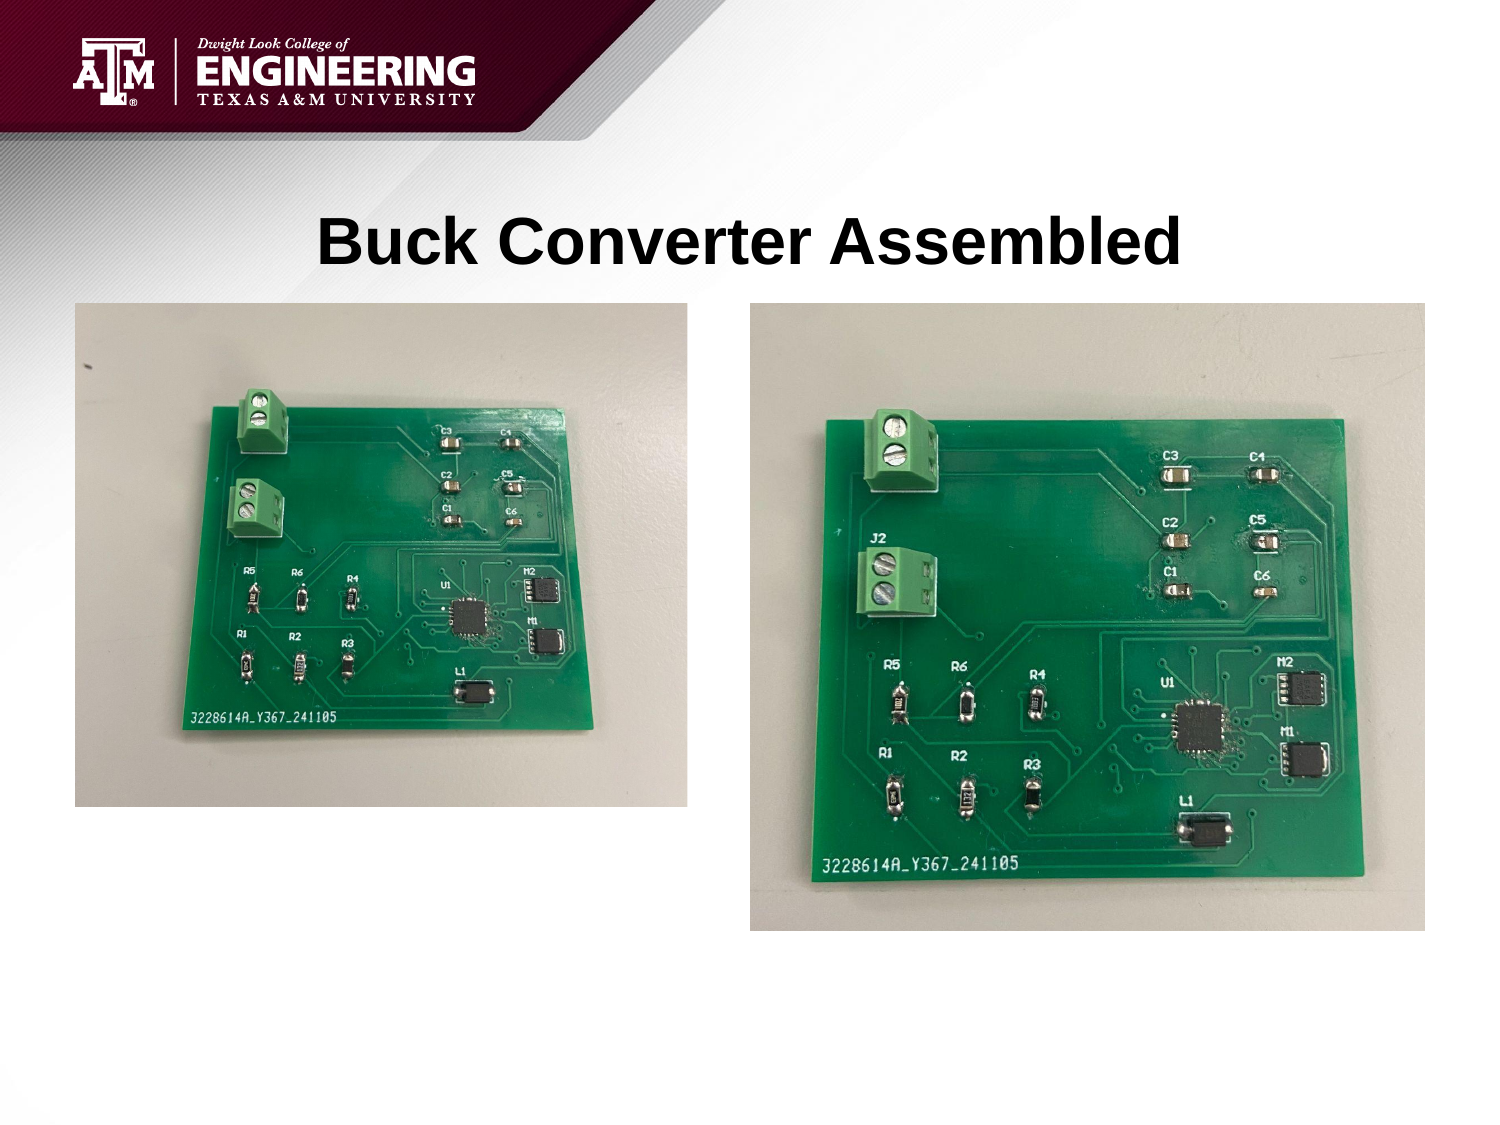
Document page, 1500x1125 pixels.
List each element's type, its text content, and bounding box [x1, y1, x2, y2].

title Buck Converter Assembled [75, 172, 1425, 304]
picture [0, 0, 1500, 1125]
